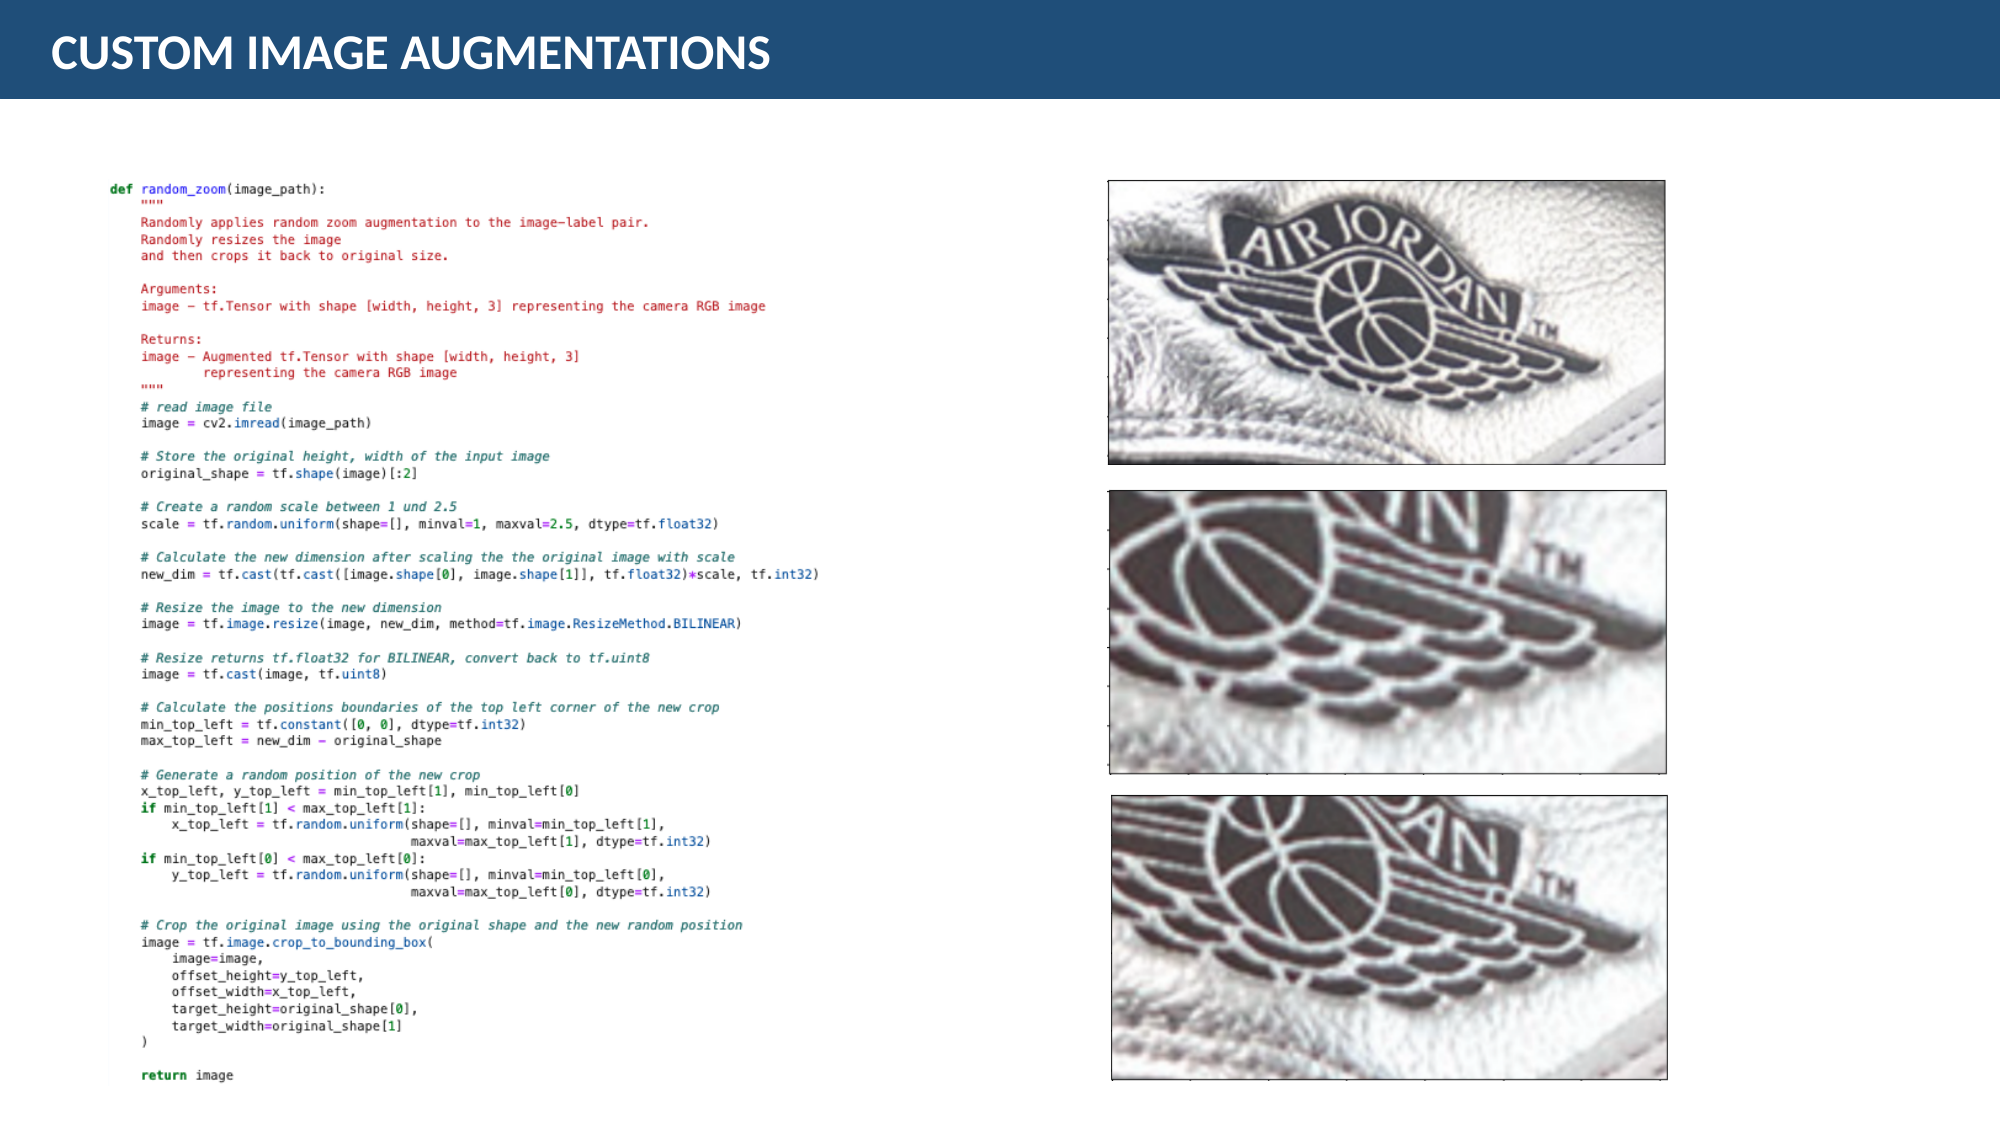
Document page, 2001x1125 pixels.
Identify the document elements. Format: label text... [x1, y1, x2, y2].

picture [1107, 179, 1666, 465]
text_box CUSTOM IMAGE AUGMENTATIONS [36, 12, 787, 87]
picture [1107, 489, 1668, 775]
picture [108, 179, 825, 1086]
picture [1111, 793, 1668, 1081]
